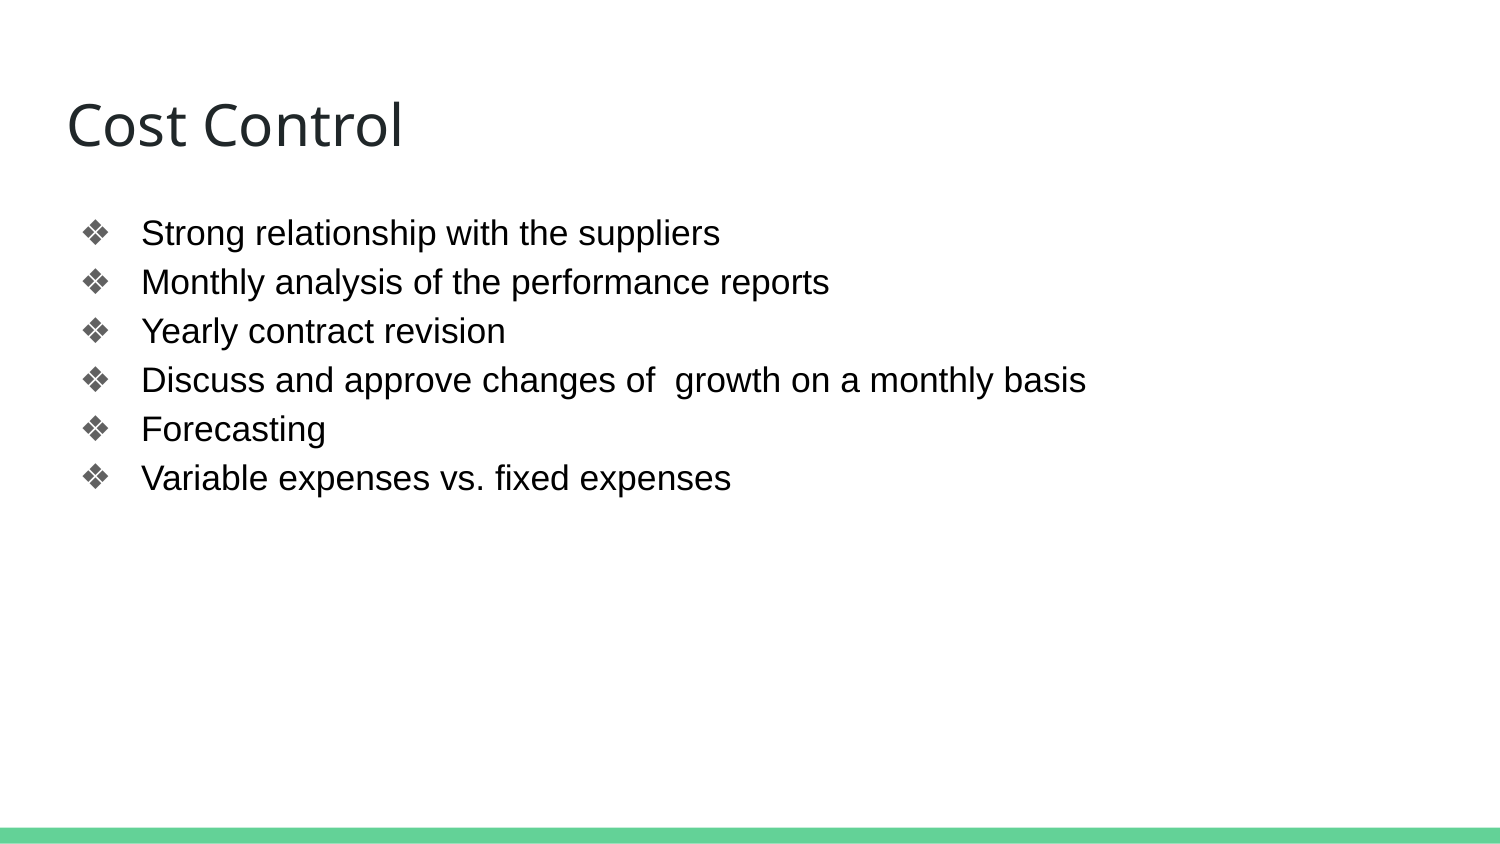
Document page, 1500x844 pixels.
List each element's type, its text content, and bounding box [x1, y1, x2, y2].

title Cost Control [51, 72, 1449, 167]
list Strong relationship with the suppliers Monthly analysis of the performance reports Yearly contract revision Discuss and approve changes of growth on a monthly basis Forecasting Variable expenses vs. fixed expenses [51, 189, 1449, 696]
